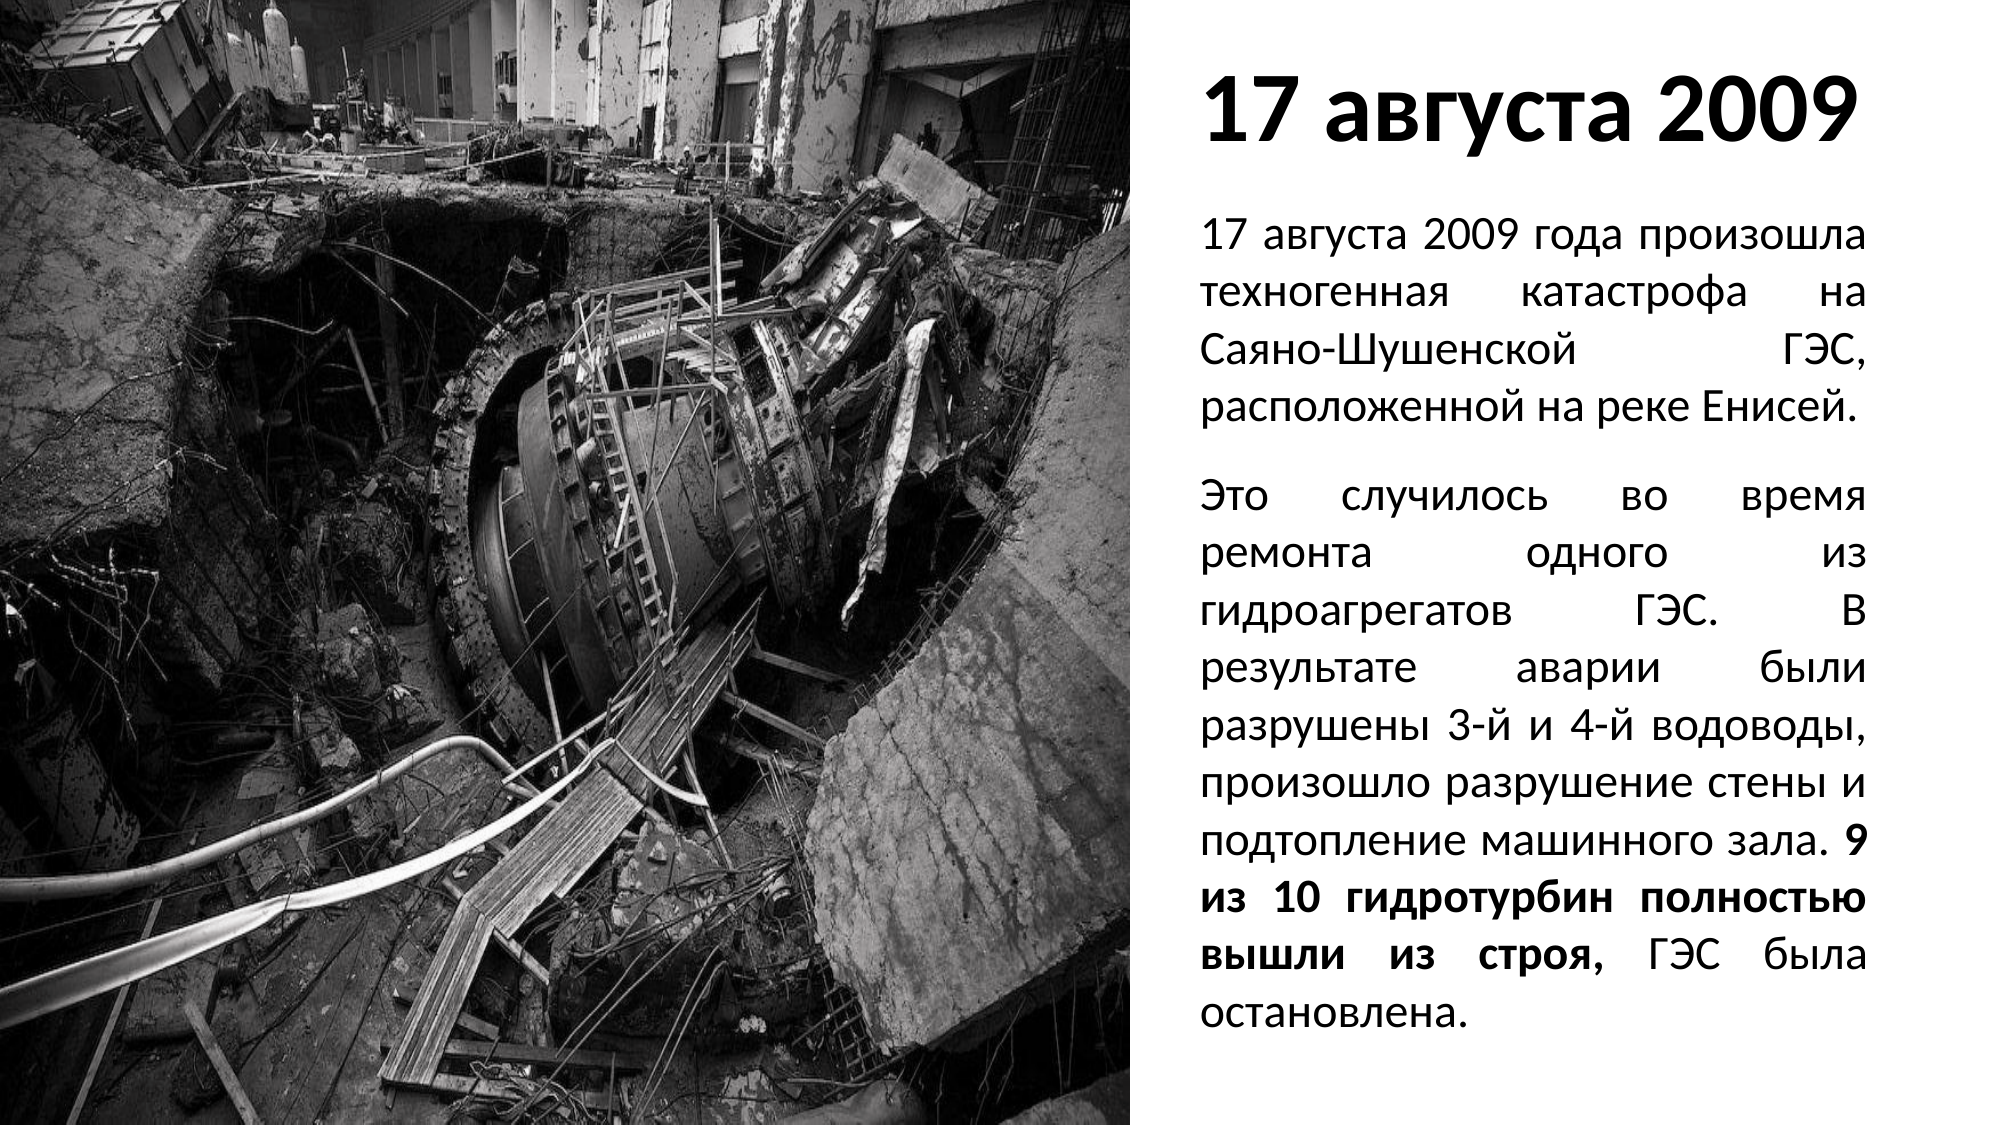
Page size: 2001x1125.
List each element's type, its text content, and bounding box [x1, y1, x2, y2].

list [0, 0, 1130, 1125]
text_box Это случилось во время ремонта одного из гидроагрегатов ГЭС. В результате аварии были разрушены 3-й и 4-й водоводы, произошло разрушение стены и подтопление машинного зала. 9 из 10 гидротурбин полностью вышли из строя, ГЭС была остановлена. [1184, 454, 1884, 1045]
text_box 17 августа 2009 года произошла техногенная катастрофа на Саяно-Шушенской ГЭС, расположенной на реке Енисей. [1184, 194, 1884, 439]
text_box 17 августа 2009 [1184, 34, 1884, 170]
